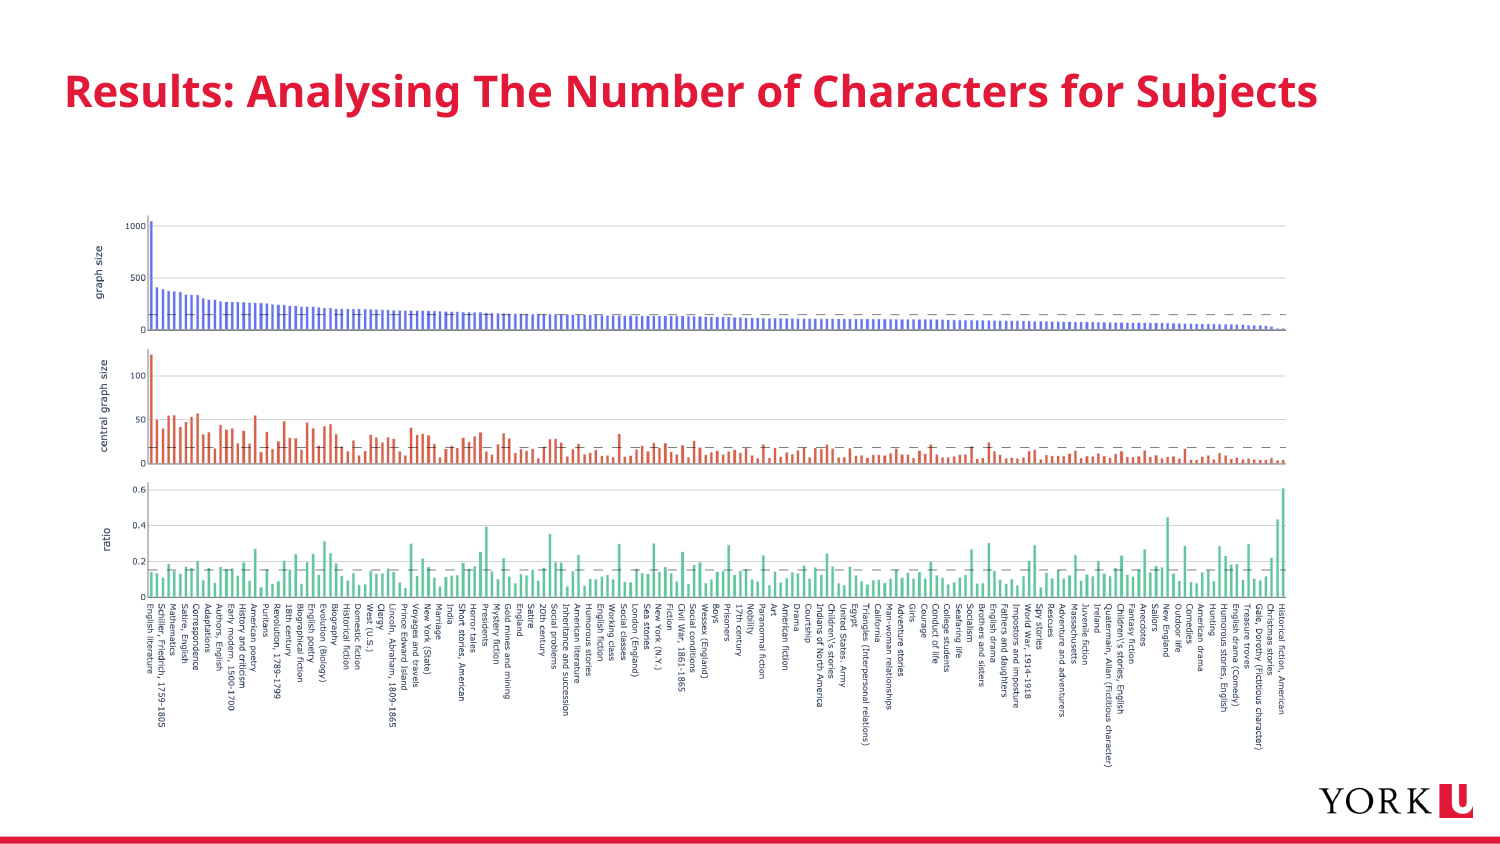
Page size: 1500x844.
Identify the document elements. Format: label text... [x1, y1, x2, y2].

picture [1319, 784, 1473, 818]
picture [75, 181, 1325, 775]
title Results: Analysing The Number of Characters for Subjects [63, 27, 1437, 117]
